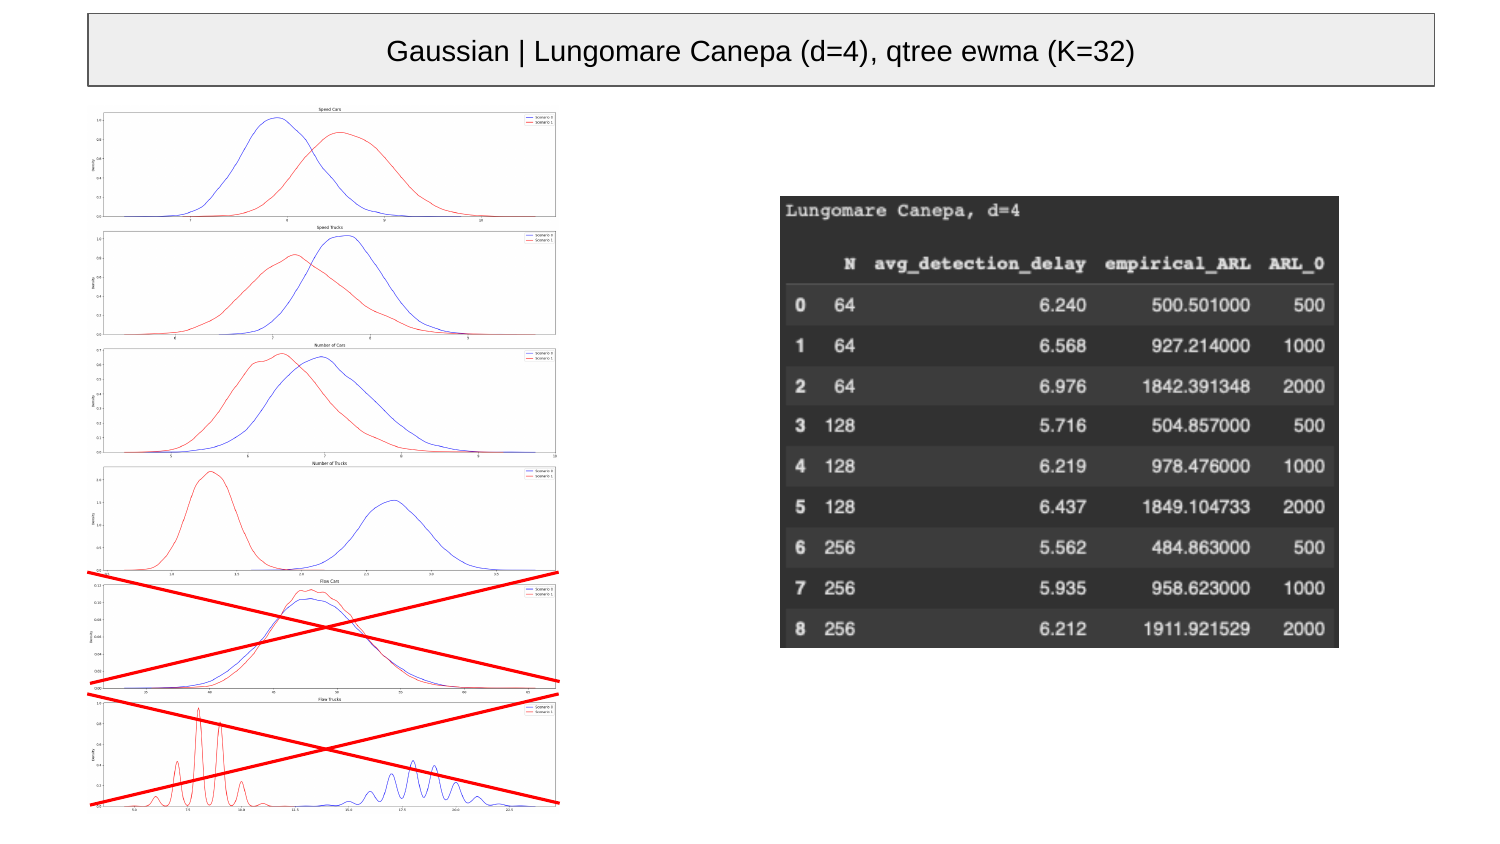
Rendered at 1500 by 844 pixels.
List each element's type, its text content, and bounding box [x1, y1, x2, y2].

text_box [86, 693, 560, 806]
picture [87, 105, 559, 571]
picture [780, 195, 1339, 648]
text_box Gaussian | Lungomare Canepa (d=4), qtree ewma (K=32) [87, 13, 1435, 86]
picture [87, 684, 559, 693]
picture [87, 806, 559, 814]
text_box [86, 571, 560, 684]
